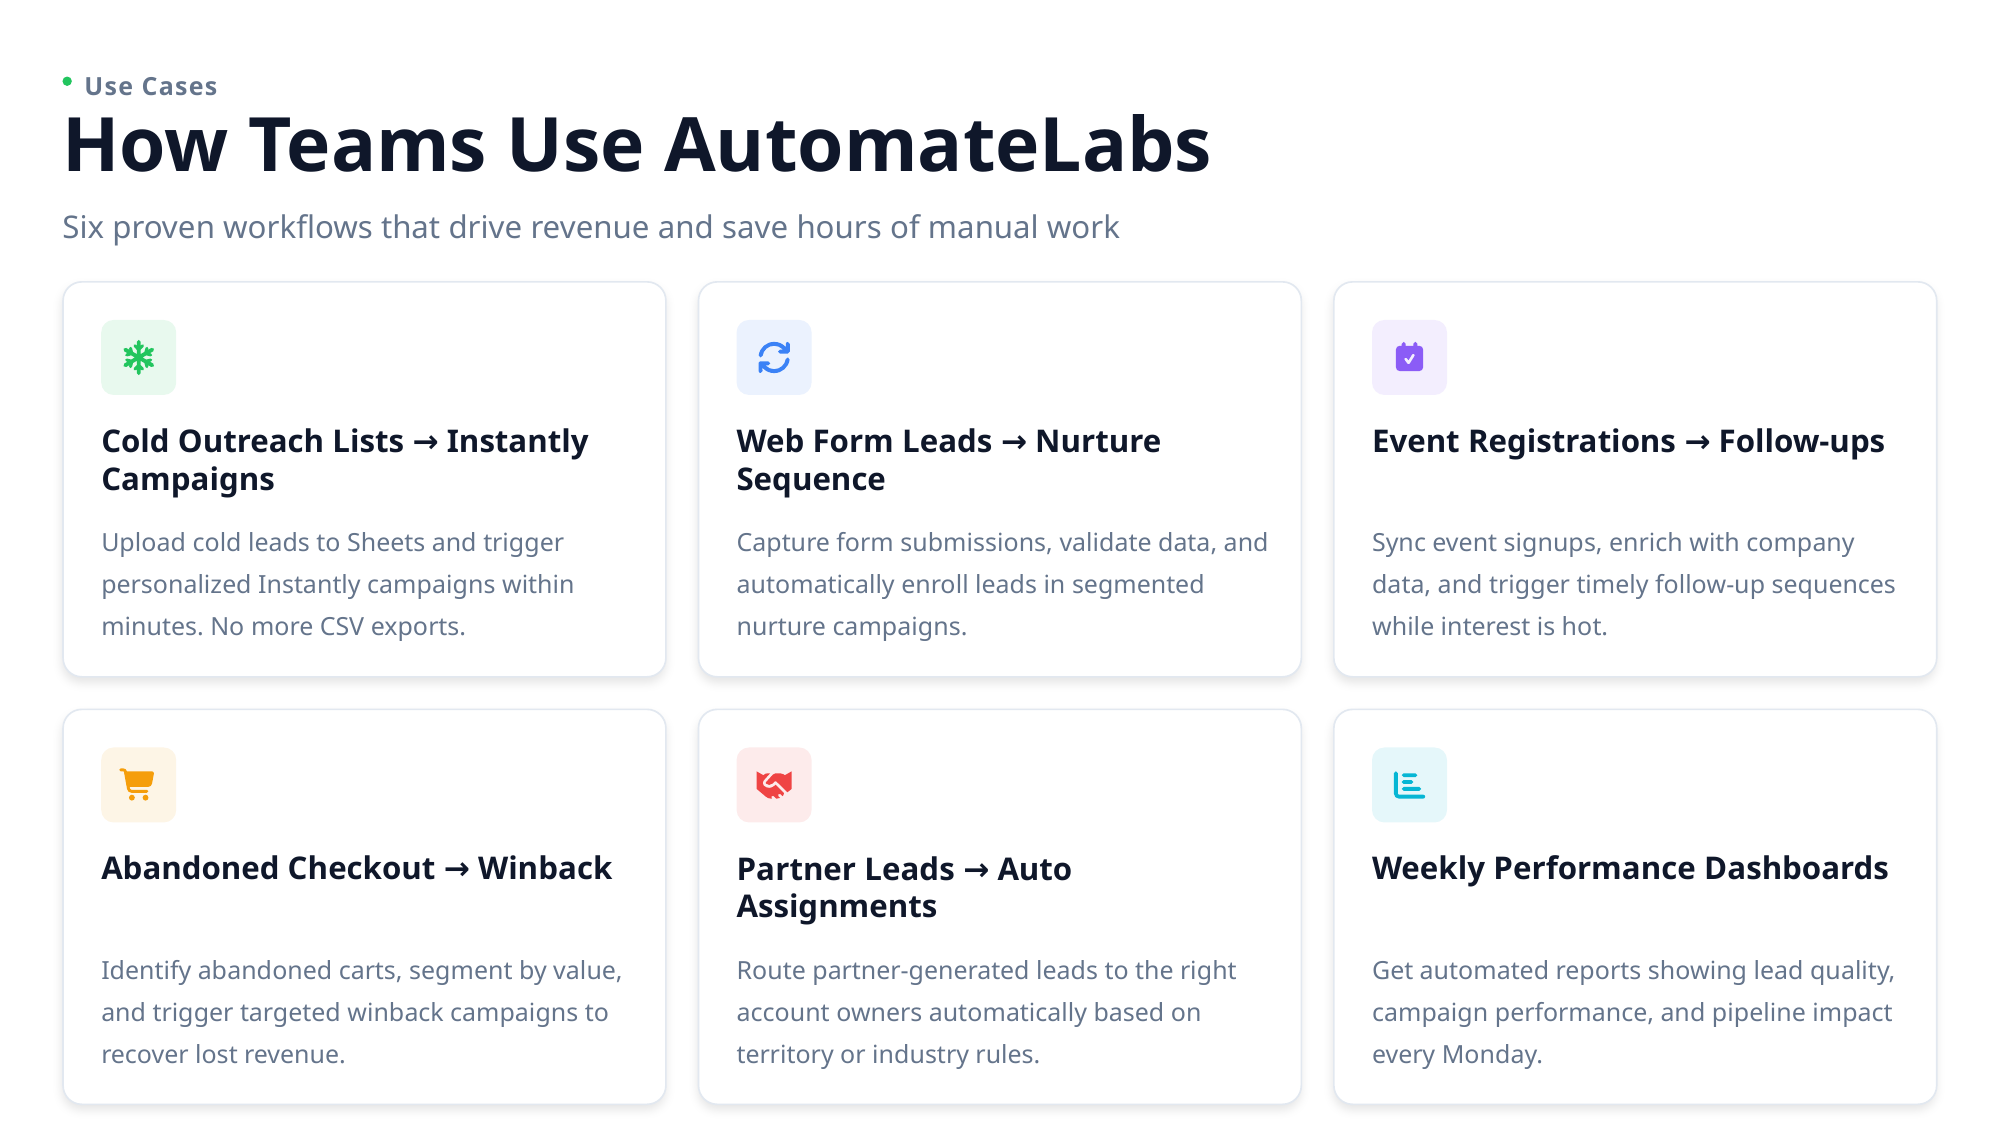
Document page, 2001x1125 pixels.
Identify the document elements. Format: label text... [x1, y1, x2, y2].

text_box [758, 341, 790, 358]
text_box Six proven workflows that drive revenue and save hours of manual work [62, 200, 1954, 244]
text_box [698, 709, 1302, 1105]
text_box Upload cold leads to Sheets and trigger personalized Instantly campaigns within minutes. No more CSV exports. [101, 516, 641, 639]
text_box [123, 339, 154, 376]
text_box How Teams Use AutomateLabs [62, 112, 1975, 188]
text_box [63, 281, 666, 677]
text_box [1333, 281, 1937, 677]
text_box [736, 747, 812, 823]
text_box [63, 709, 666, 1105]
text_box [758, 357, 790, 374]
text_box [128, 794, 135, 801]
text_box [765, 771, 792, 793]
text_box [1372, 319, 1448, 395]
text_box Cold Outreach Lists → Instantly Campaigns [101, 420, 644, 499]
text_box Partner Leads → Auto Assignments [736, 847, 1279, 926]
text_box [101, 319, 177, 395]
text_box Identify abandoned carts, segment by value, and trigger targeted winback campaigns to recover lost revenue. [101, 944, 641, 1067]
text_box Capture form submissions, validate data, and automatically enroll leads in segmented nurture campaigns. [736, 516, 1276, 639]
text_box Web Form Leads → Nurture Sequence [736, 420, 1279, 499]
text_box [1372, 747, 1448, 823]
text_box [1333, 709, 1937, 1105]
text_box Route partner-generated leads to the right account owners automatically based on territory or industry rules. [736, 944, 1276, 1067]
text_box Abandoned Checkout → Winback [101, 847, 644, 887]
text_box [119, 768, 154, 793]
text_box [736, 319, 812, 395]
text_box [1393, 771, 1426, 799]
text_box Get automated reports showing lead quality, campaign performance, and pipeline impact every Monday. [1372, 944, 1912, 1067]
text_box [142, 794, 149, 801]
text_box Sync event signups, enrich with company data, and trigger timely follow-up sequences while interest is hot. [1372, 516, 1912, 639]
text_box [698, 281, 1302, 677]
text_box Use Cases [84, 62, 254, 100]
text_box [101, 747, 177, 823]
text_box [756, 771, 784, 799]
text_box Event Registrations → Follow-ups [1372, 420, 1915, 459]
text_box [1395, 341, 1424, 372]
text_box Weekly Performance Dashboards [1372, 847, 1915, 887]
text_box [62, 76, 72, 86]
